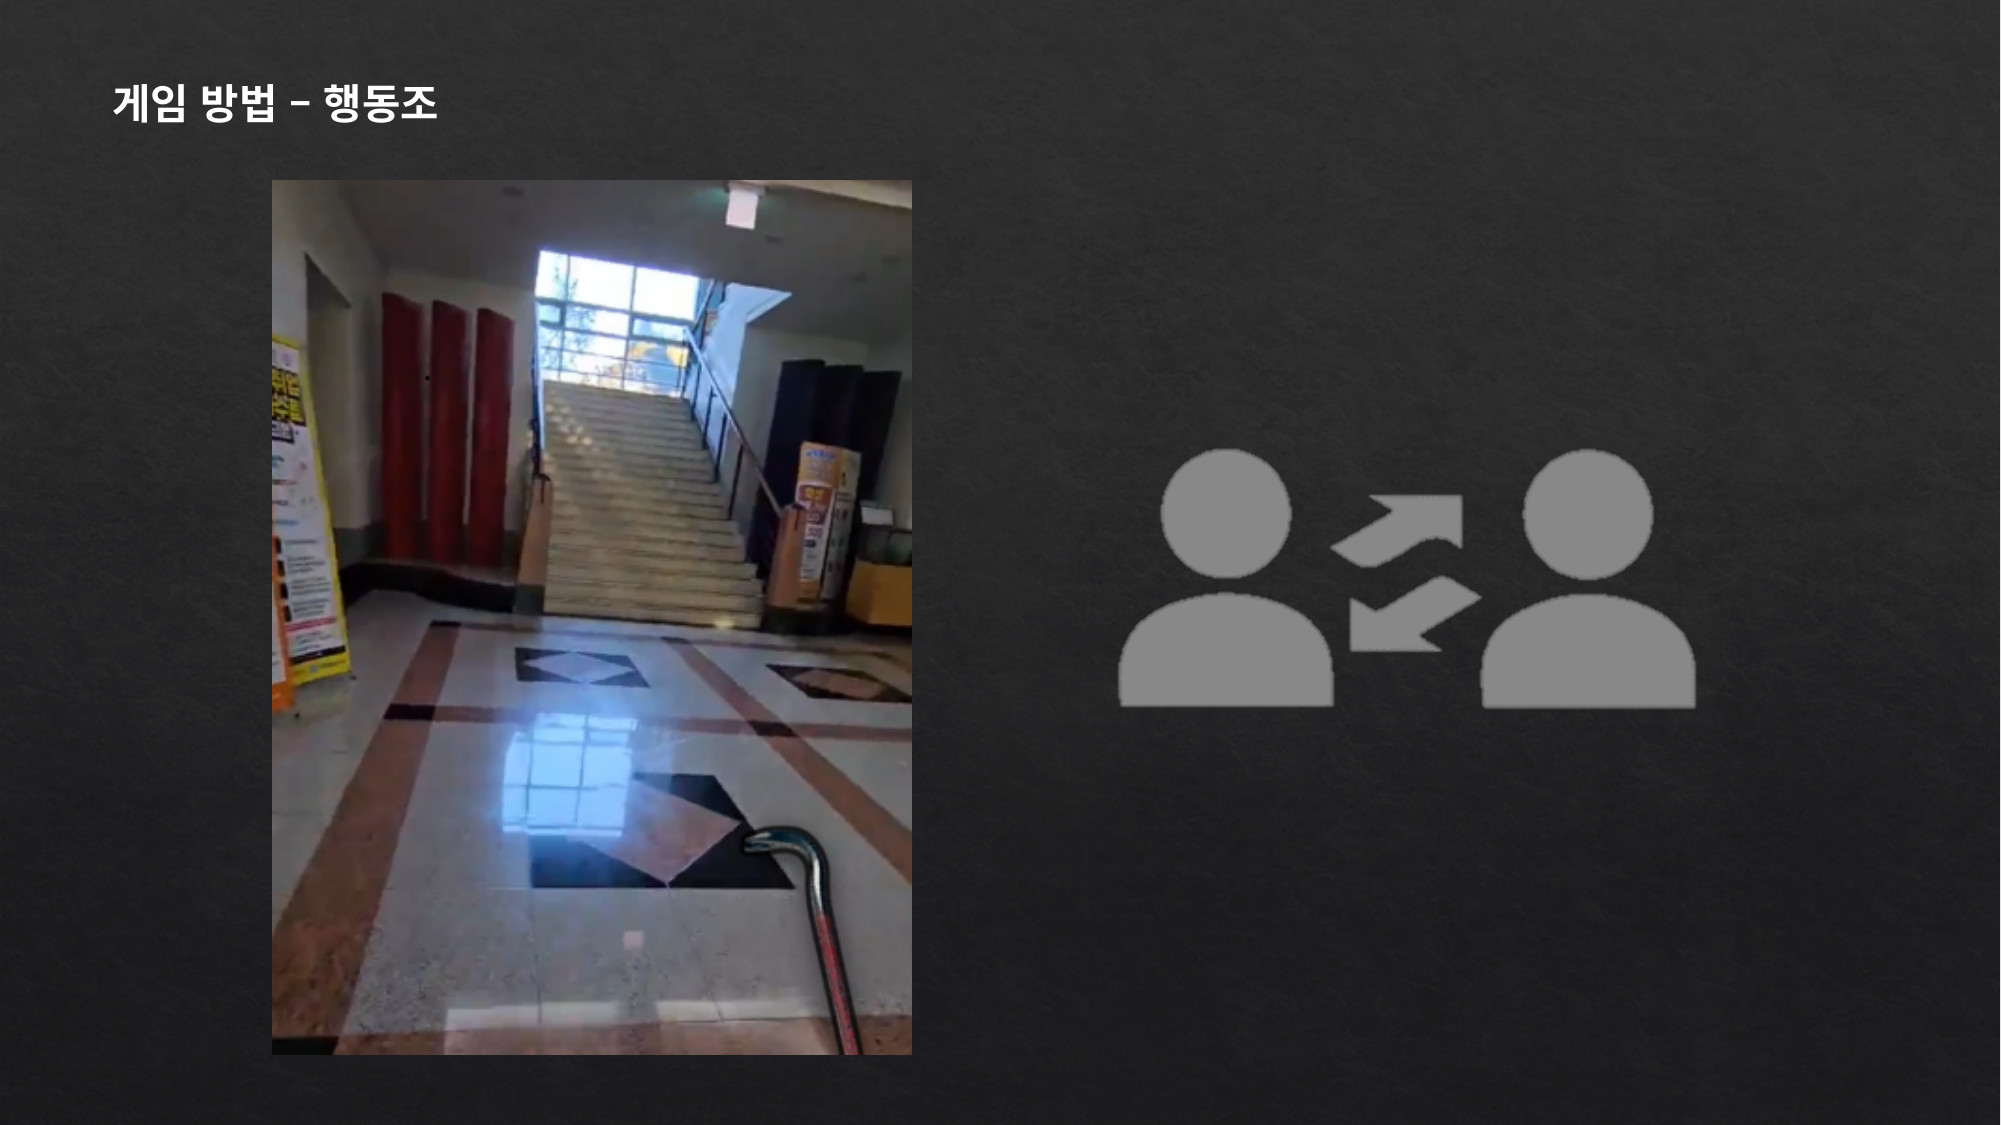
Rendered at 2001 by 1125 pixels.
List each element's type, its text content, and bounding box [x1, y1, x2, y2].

text_box 게임 방법 – 행동조 [97, 70, 477, 135]
picture [272, 180, 912, 1055]
picture [1088, 279, 1728, 918]
